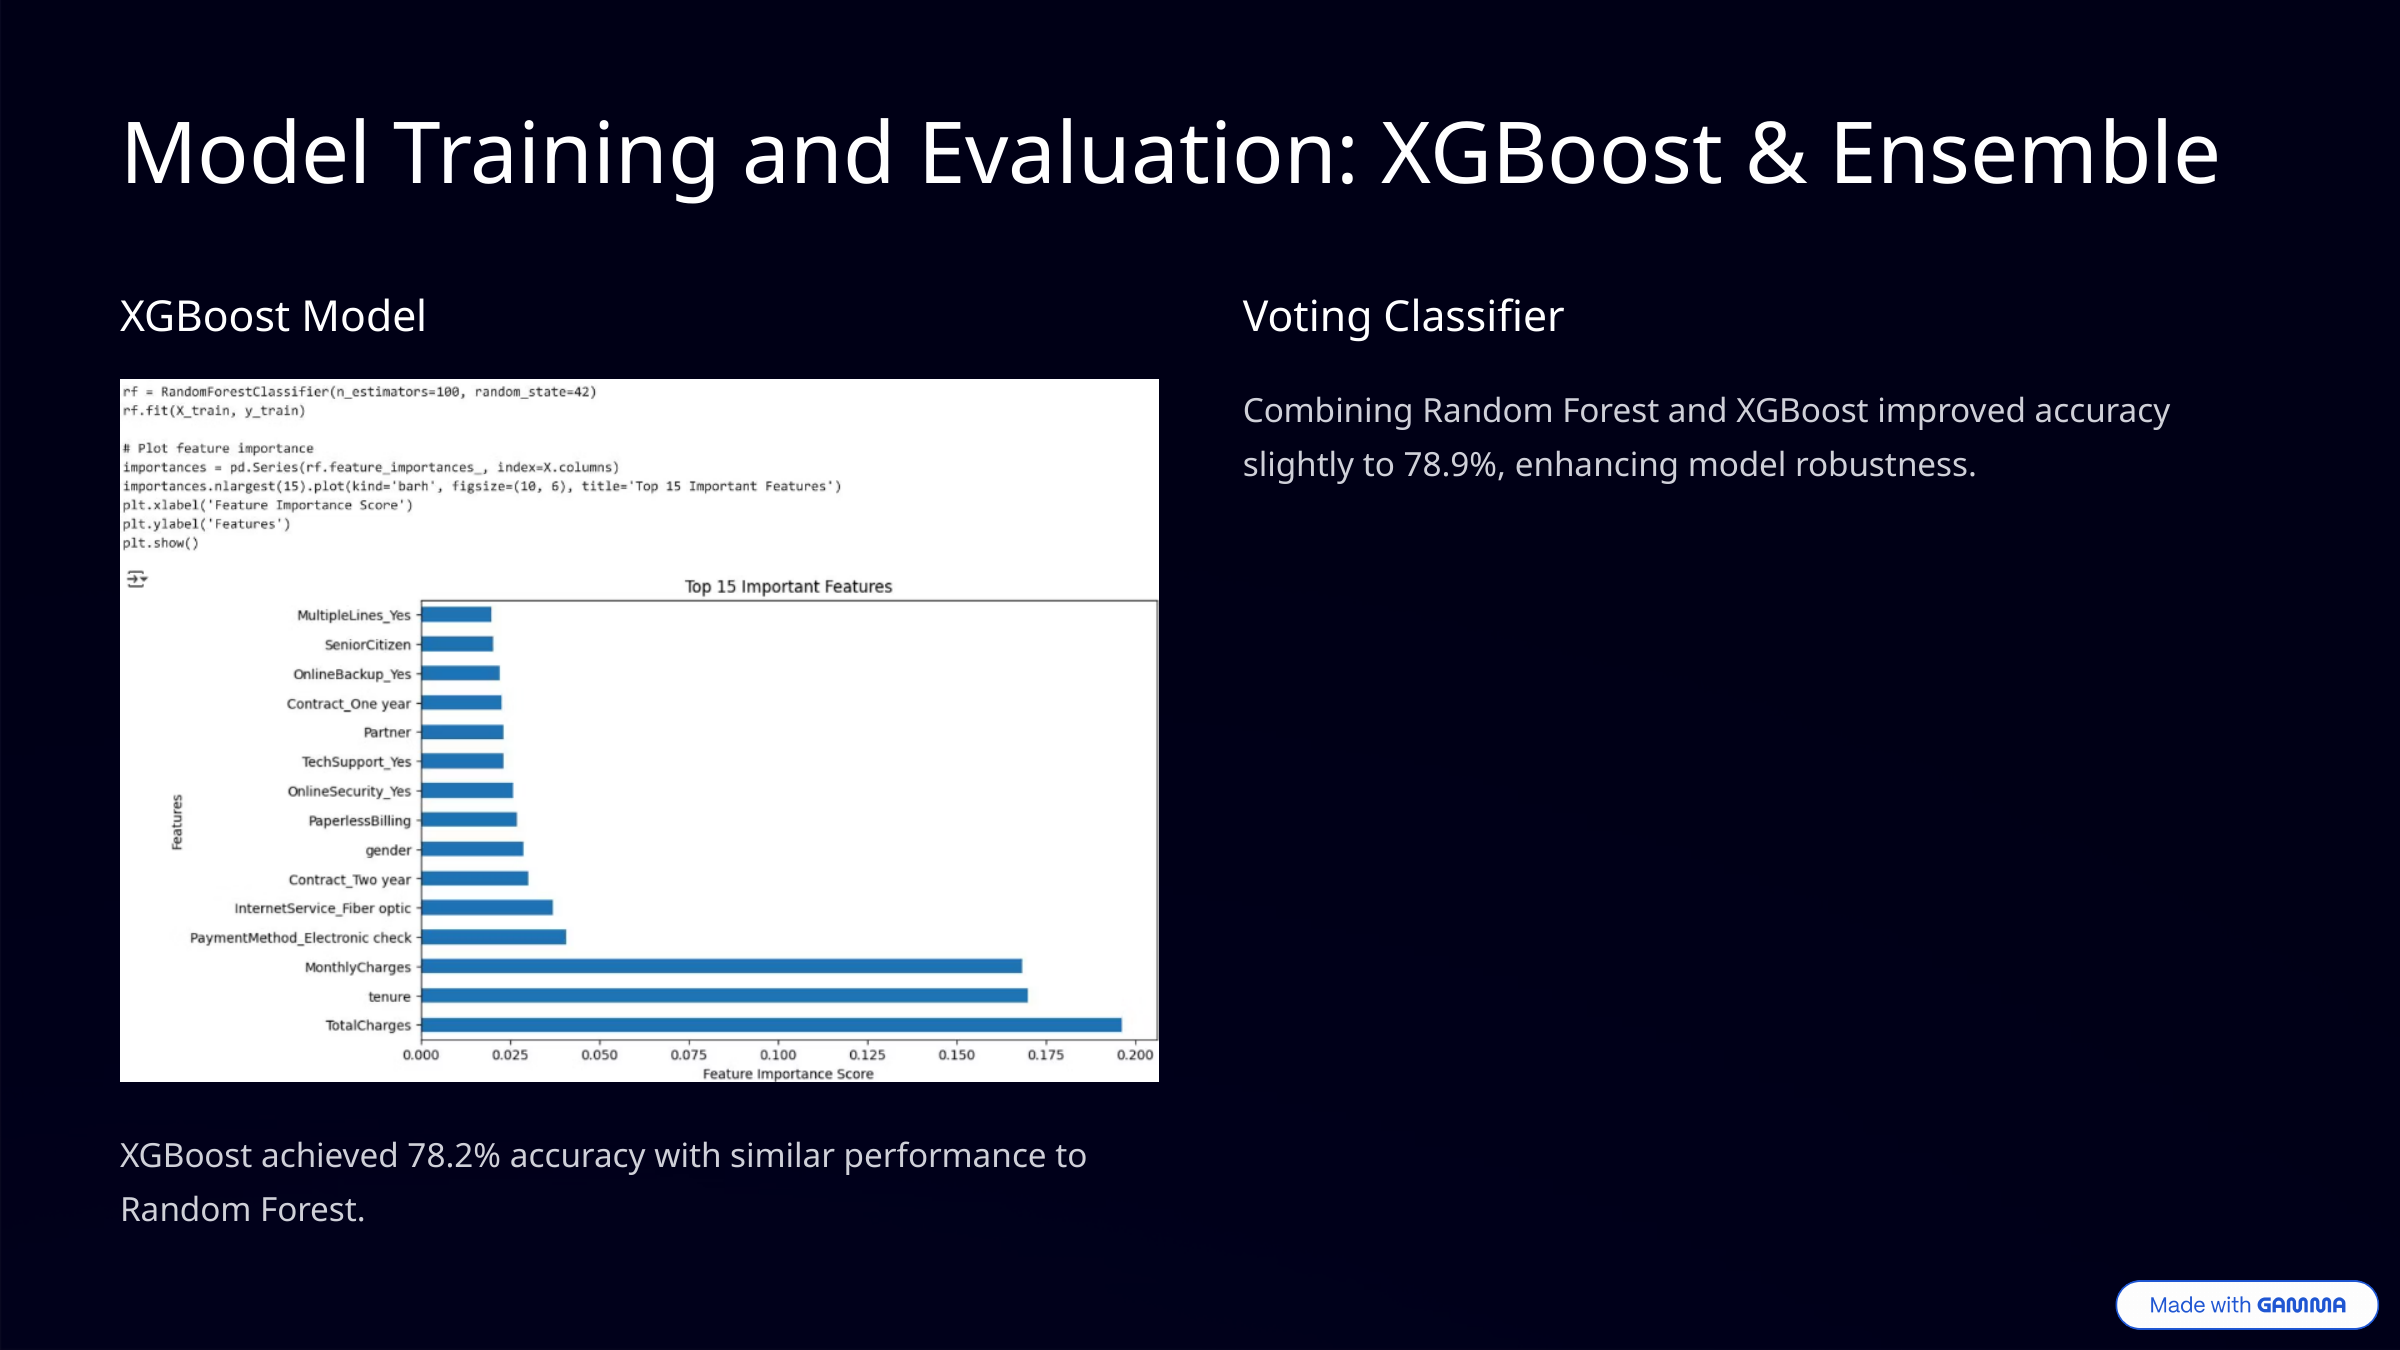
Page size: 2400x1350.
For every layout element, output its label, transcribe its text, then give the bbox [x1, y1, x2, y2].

text_box Combining Random Forest and XGBoost improved accuracy slightly to 78.9%, enhancing model robustness. [1242, 374, 2282, 485]
text_box XGBoost Model [119, 287, 549, 341]
text_box Voting Classifier [1242, 287, 1672, 341]
picture [2106, 1271, 2389, 1339]
picture [119, 379, 1159, 1082]
text_box XGBoost achieved 78.2% accuracy with similar performance to Random Forest. [119, 1120, 1159, 1230]
text_box Model Training and Evaluation: XGBoost & Ensemble [120, 94, 2127, 202]
